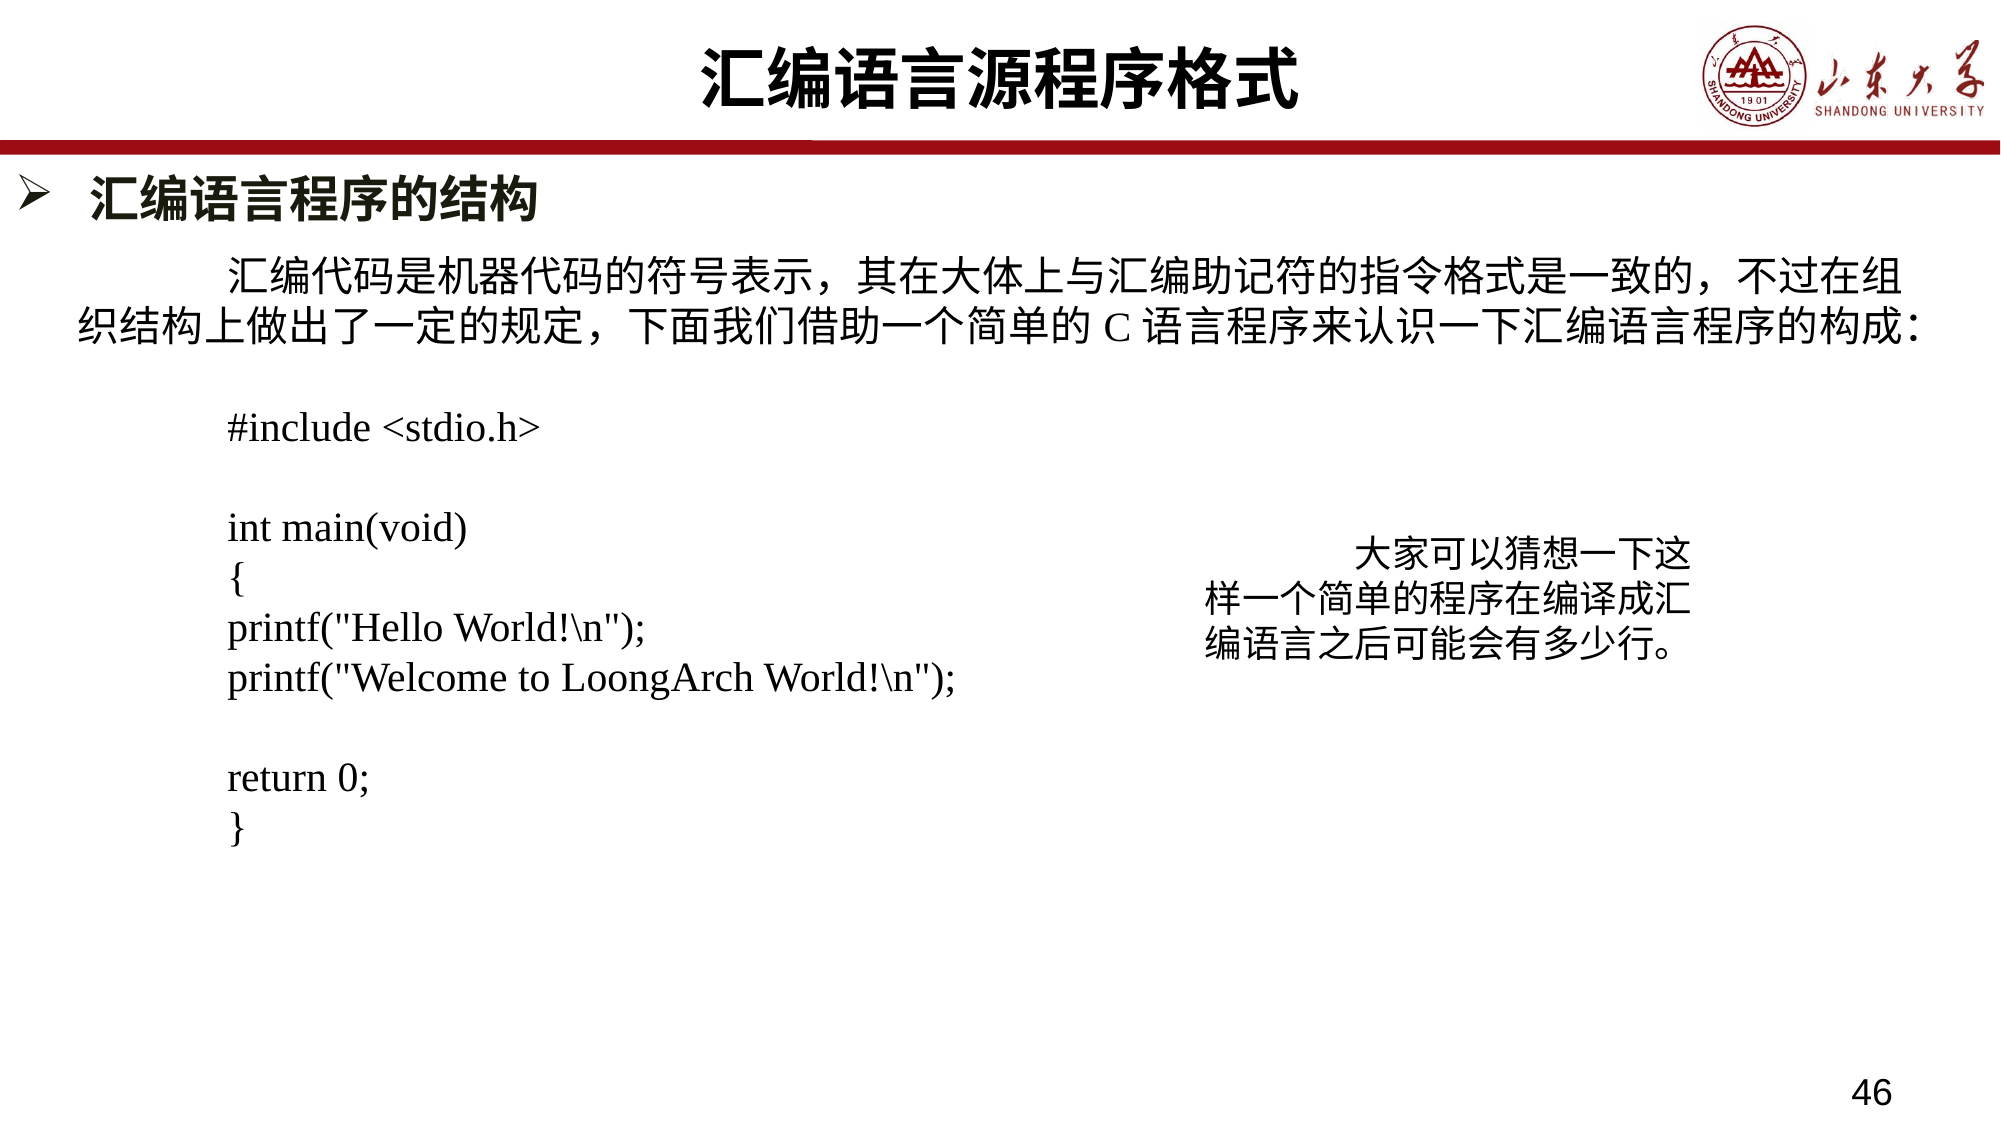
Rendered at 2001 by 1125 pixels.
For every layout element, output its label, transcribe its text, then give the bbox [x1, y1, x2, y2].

text_box 大家可以猜想一下这样一个简单的程序在编译成汇编语言之后可能会有多少行。 [1190, 522, 1731, 673]
text_box 汇编代码是机器代码的符号表示，其在大体上与汇编助记符的指令格式是一致的，不过在组织结构上做出了一定的规定，下面我们借助一个简单的C语言程序来认识一下汇编语言程序的构成： #include <stdio.h> int main(void) { printf("Hello World!\n"); printf("Welcome to LoongArch World!\n"); return 0; } [62, 242, 1919, 903]
list 汇编语言程序的结构 [0, 164, 2000, 1047]
title 汇编语言源程序格式 [0, 39, 2000, 152]
picture [1698, 21, 1810, 39]
slide_number 46 [1836, 1060, 2000, 1125]
